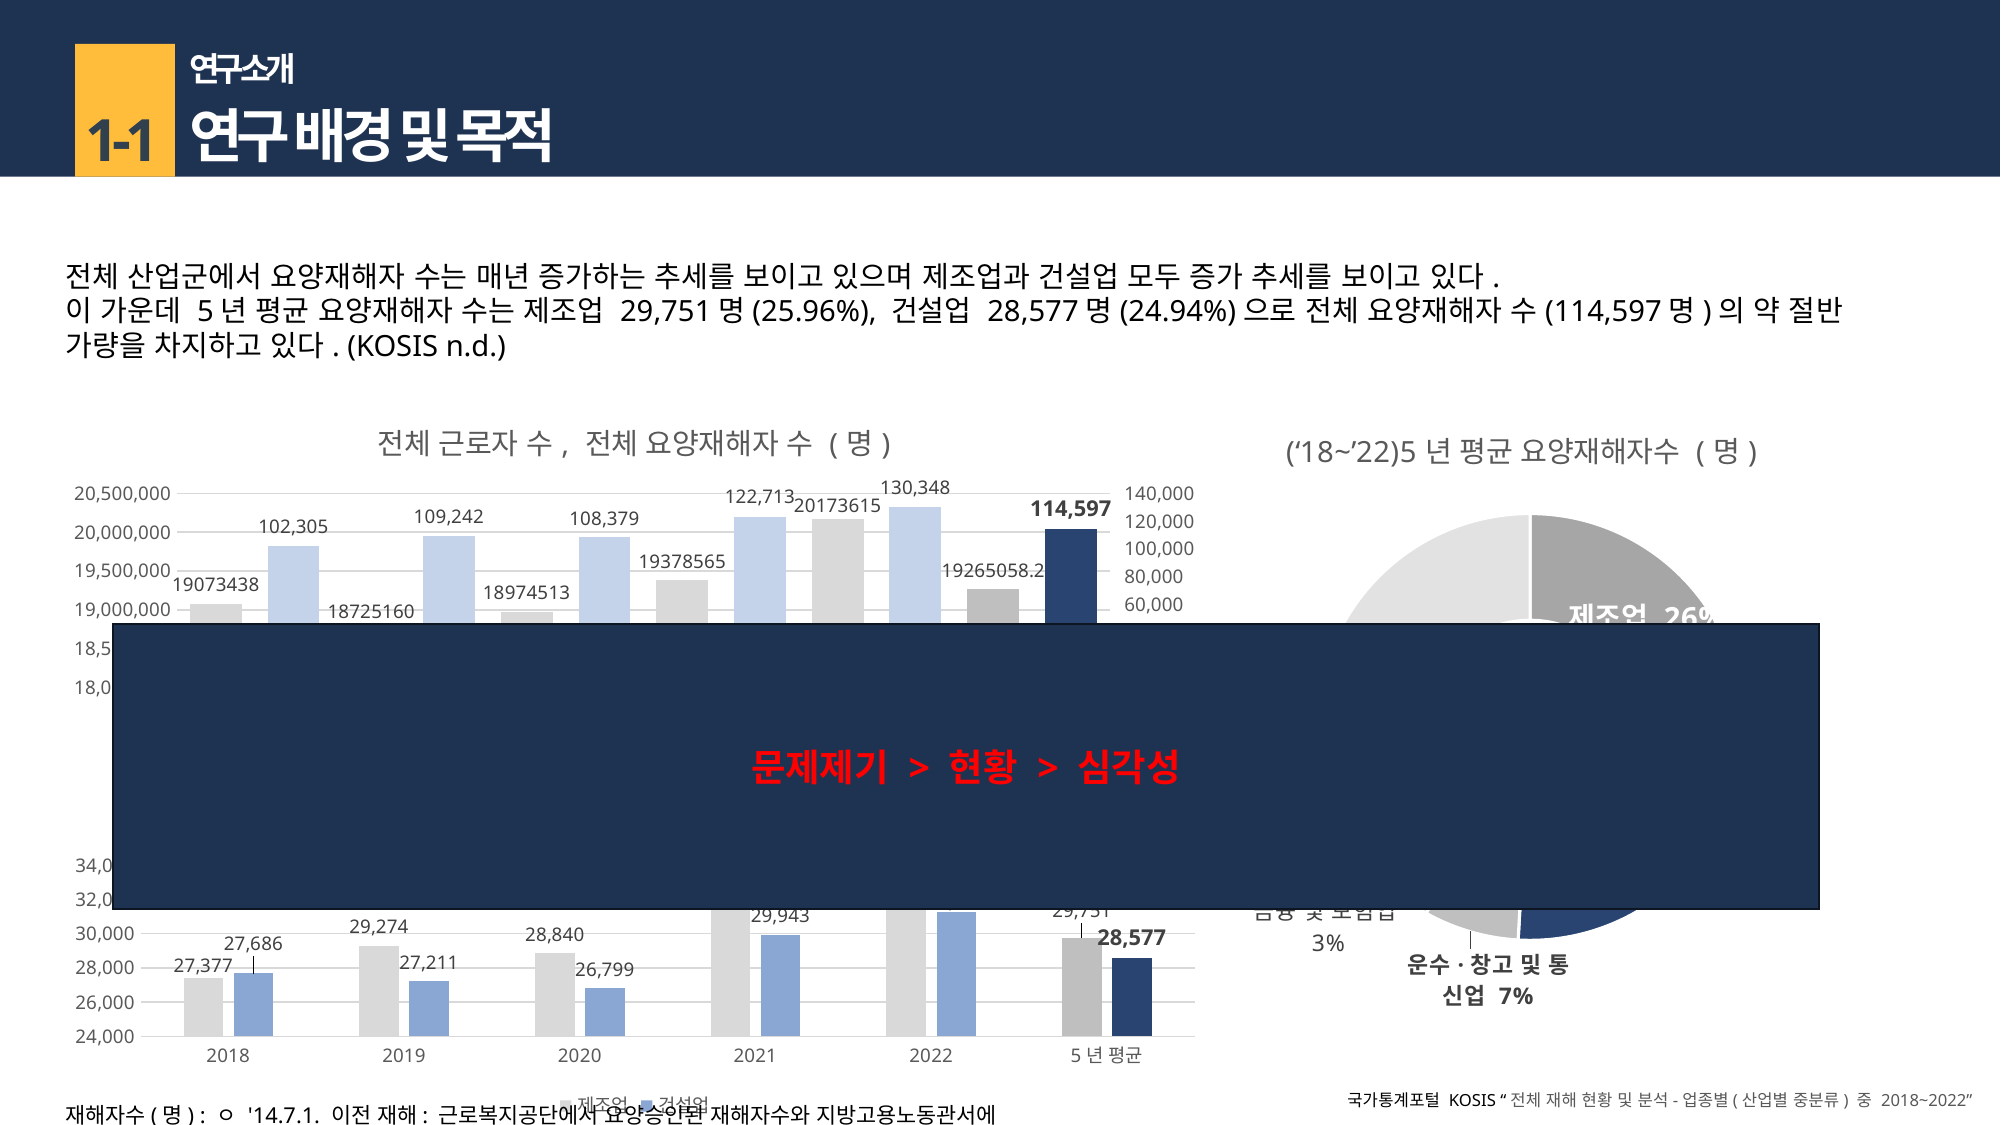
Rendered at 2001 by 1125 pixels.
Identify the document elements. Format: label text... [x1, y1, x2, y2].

text_box 국가통계포털 KOSIS “전체 재해 현황 및 분석-업종별(산업별 중분류) 중 2018~2022” [1272, 1082, 1988, 1117]
chart [50, 395, 1841, 1125]
text_box 전체 산업군에서 요양재해자 수는 매년 증가하는 추세를 보이고 있으며 제조업과 건설업 모두 증가 추세를 보이고 있다. 이 가운데 5년 평균 요양재해자 수는 제조업 29,751명(25.96%), 건설업 28,577명(24.94%)으로 전체 요양재해자 수(114,597명)의 약 절반 가량을 차지하고 있다. (KOSIS n.d.) [50, 250, 1926, 371]
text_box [0, 0, 2000, 182]
